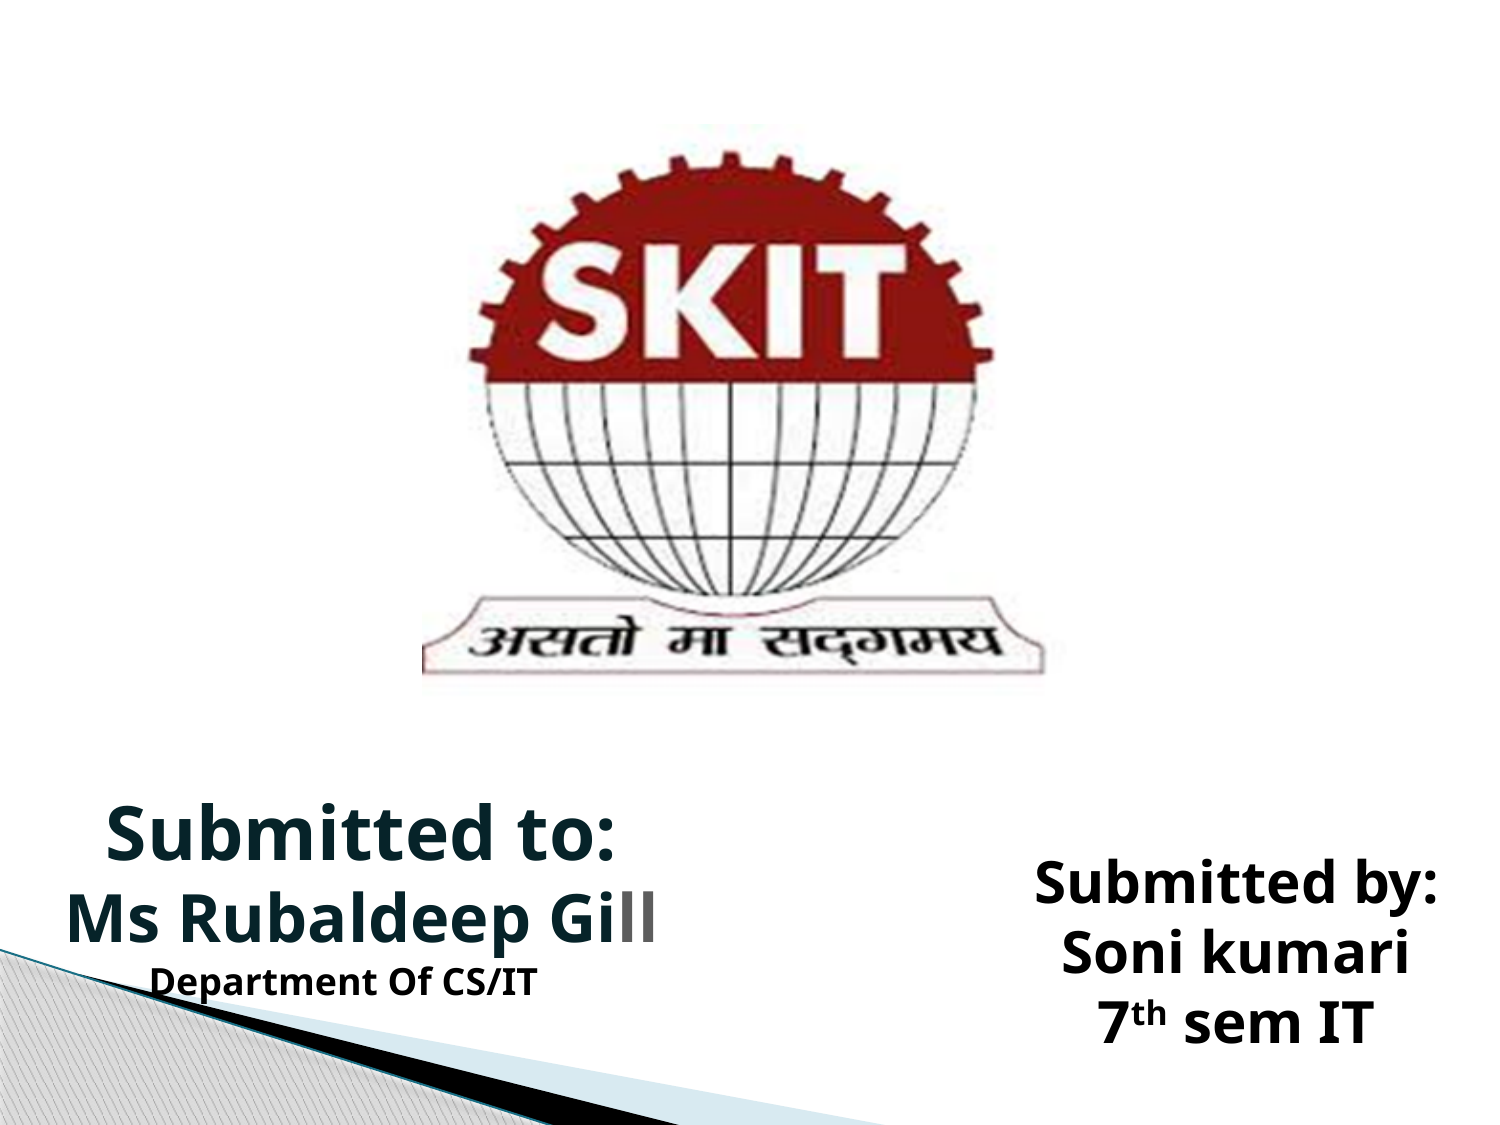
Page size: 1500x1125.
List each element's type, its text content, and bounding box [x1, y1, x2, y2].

picture [422, 124, 1067, 718]
text_box Submitted to: Ms Rubaldeep Gill [49, 778, 674, 1054]
text_box Department Of CS/IT [104, 951, 554, 1011]
text_box Submitted by: Soni kumari 7th sem IT [1019, 837, 1454, 1063]
